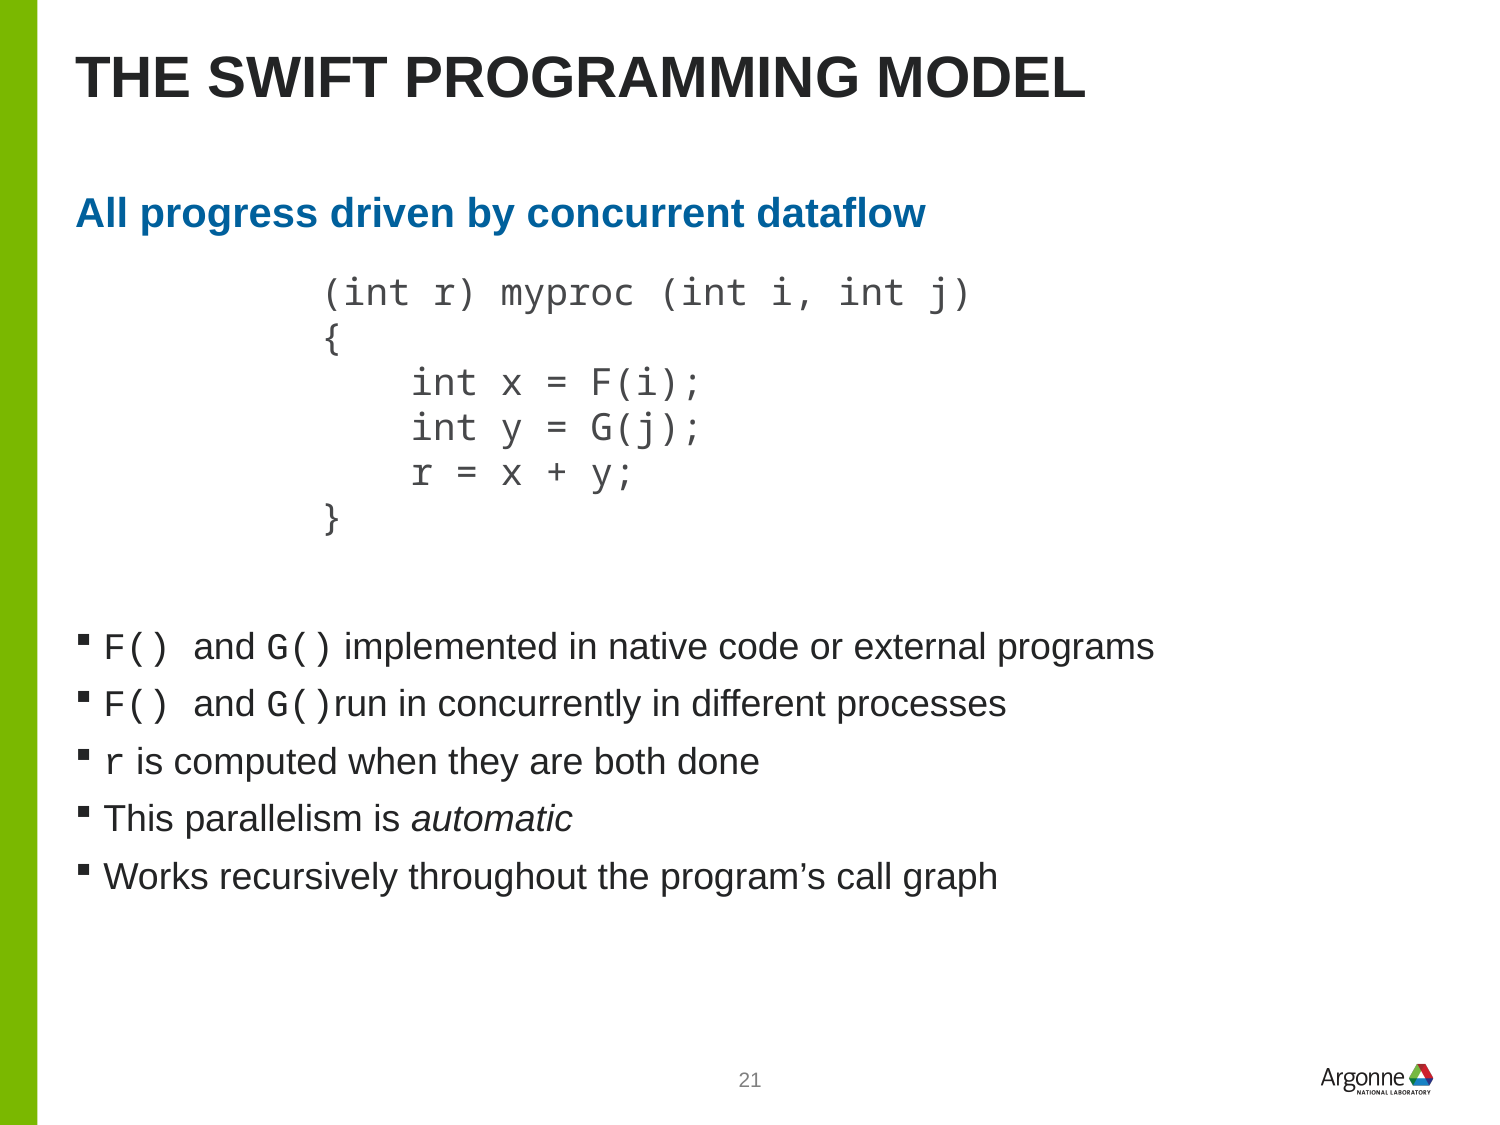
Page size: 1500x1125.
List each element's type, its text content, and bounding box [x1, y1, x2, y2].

title The Swift programming model [75, 45, 1449, 182]
slide_number 21 [712, 1061, 788, 1092]
list F() and G() implemented in native code or external programs F() and G()run in concurrently in different processes r is computed when they are both done This parallelism is automatic Works recursively throughout the program’s call graph [75, 621, 1449, 1005]
picture [1315, 1055, 1442, 1102]
text_box (int r) myproc (int i, int j) { int x = F(i); int y = G(j); r = x + y; } [305, 260, 1056, 545]
list All progress driven by concurrent dataflow [75, 191, 1449, 274]
